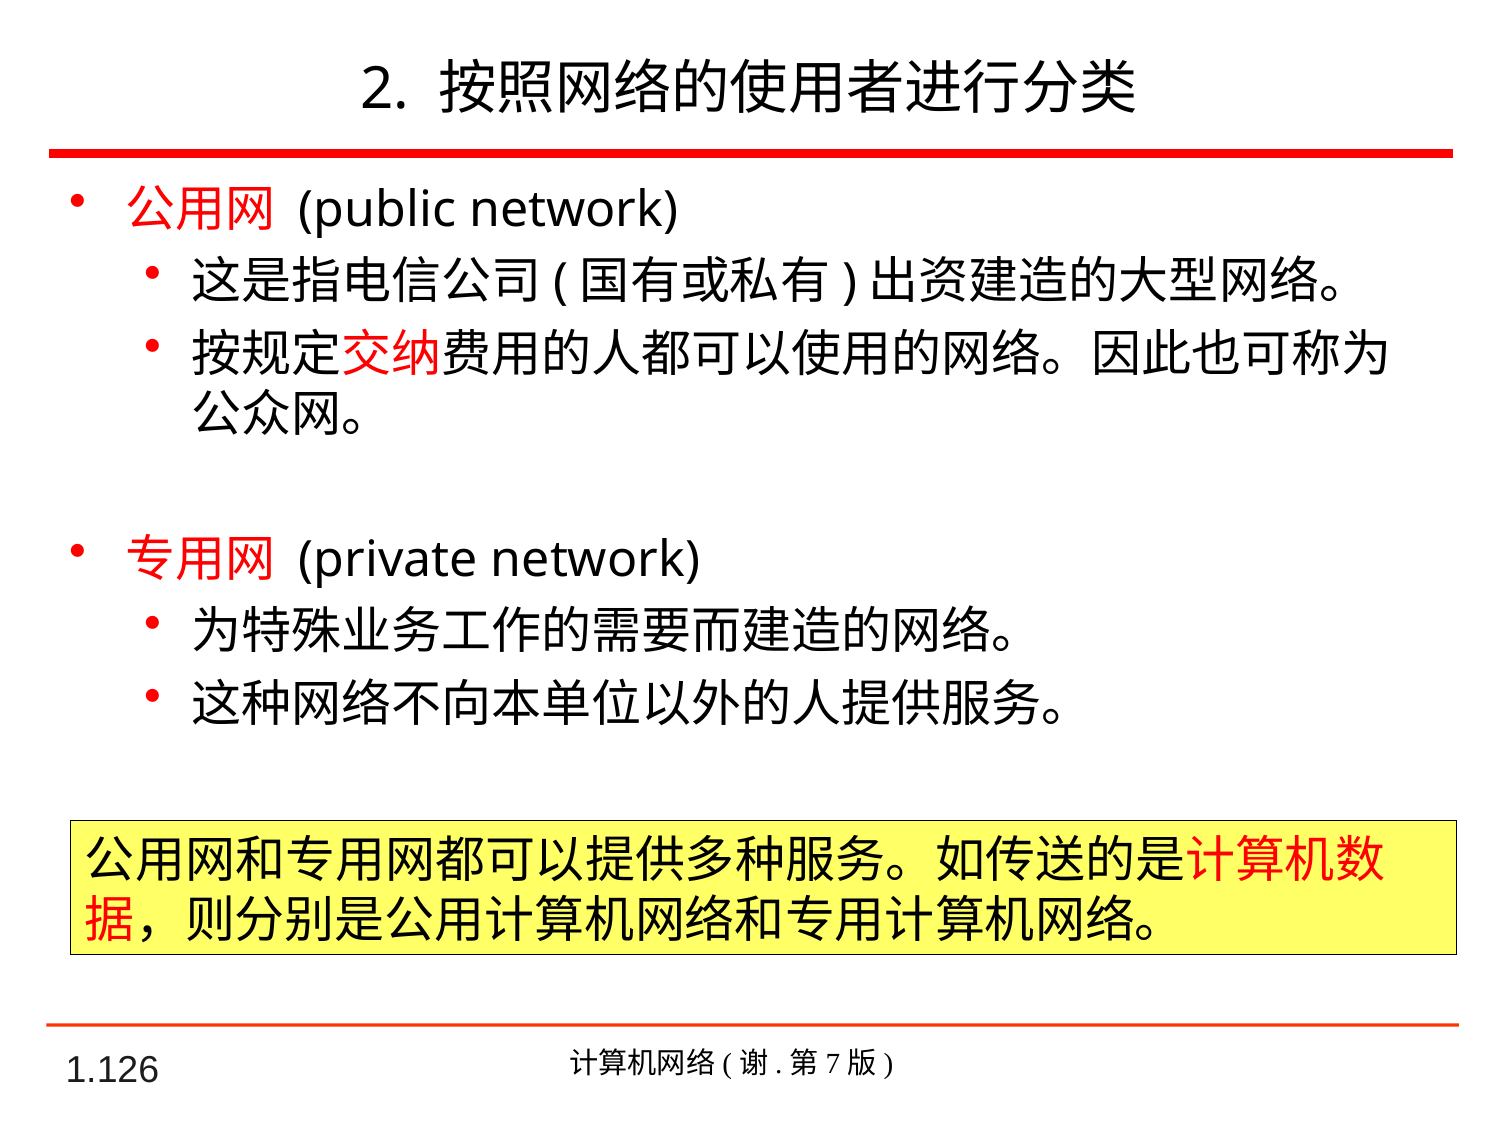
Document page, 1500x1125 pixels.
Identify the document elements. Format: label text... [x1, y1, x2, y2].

title 2. 按照网络的使用者进行分类 [58, 33, 1440, 137]
text_box 公用网和专用网都可以提供多种服务。如传送的是计算机数据，则分别是公用计算机网络和专用计算机网络。 [70, 820, 1457, 955]
list 公用网 (public network) 这是指电信公司(国有或私有)出资建造的大型网络。 按规定交纳费用的人都可以使用的网络。因此也可称为公众网。 专用网 (private network) 为特殊业务工作的需要而建造的网络。 这种网络不向本单位以外的人提供服务。 [53, 168, 1447, 786]
